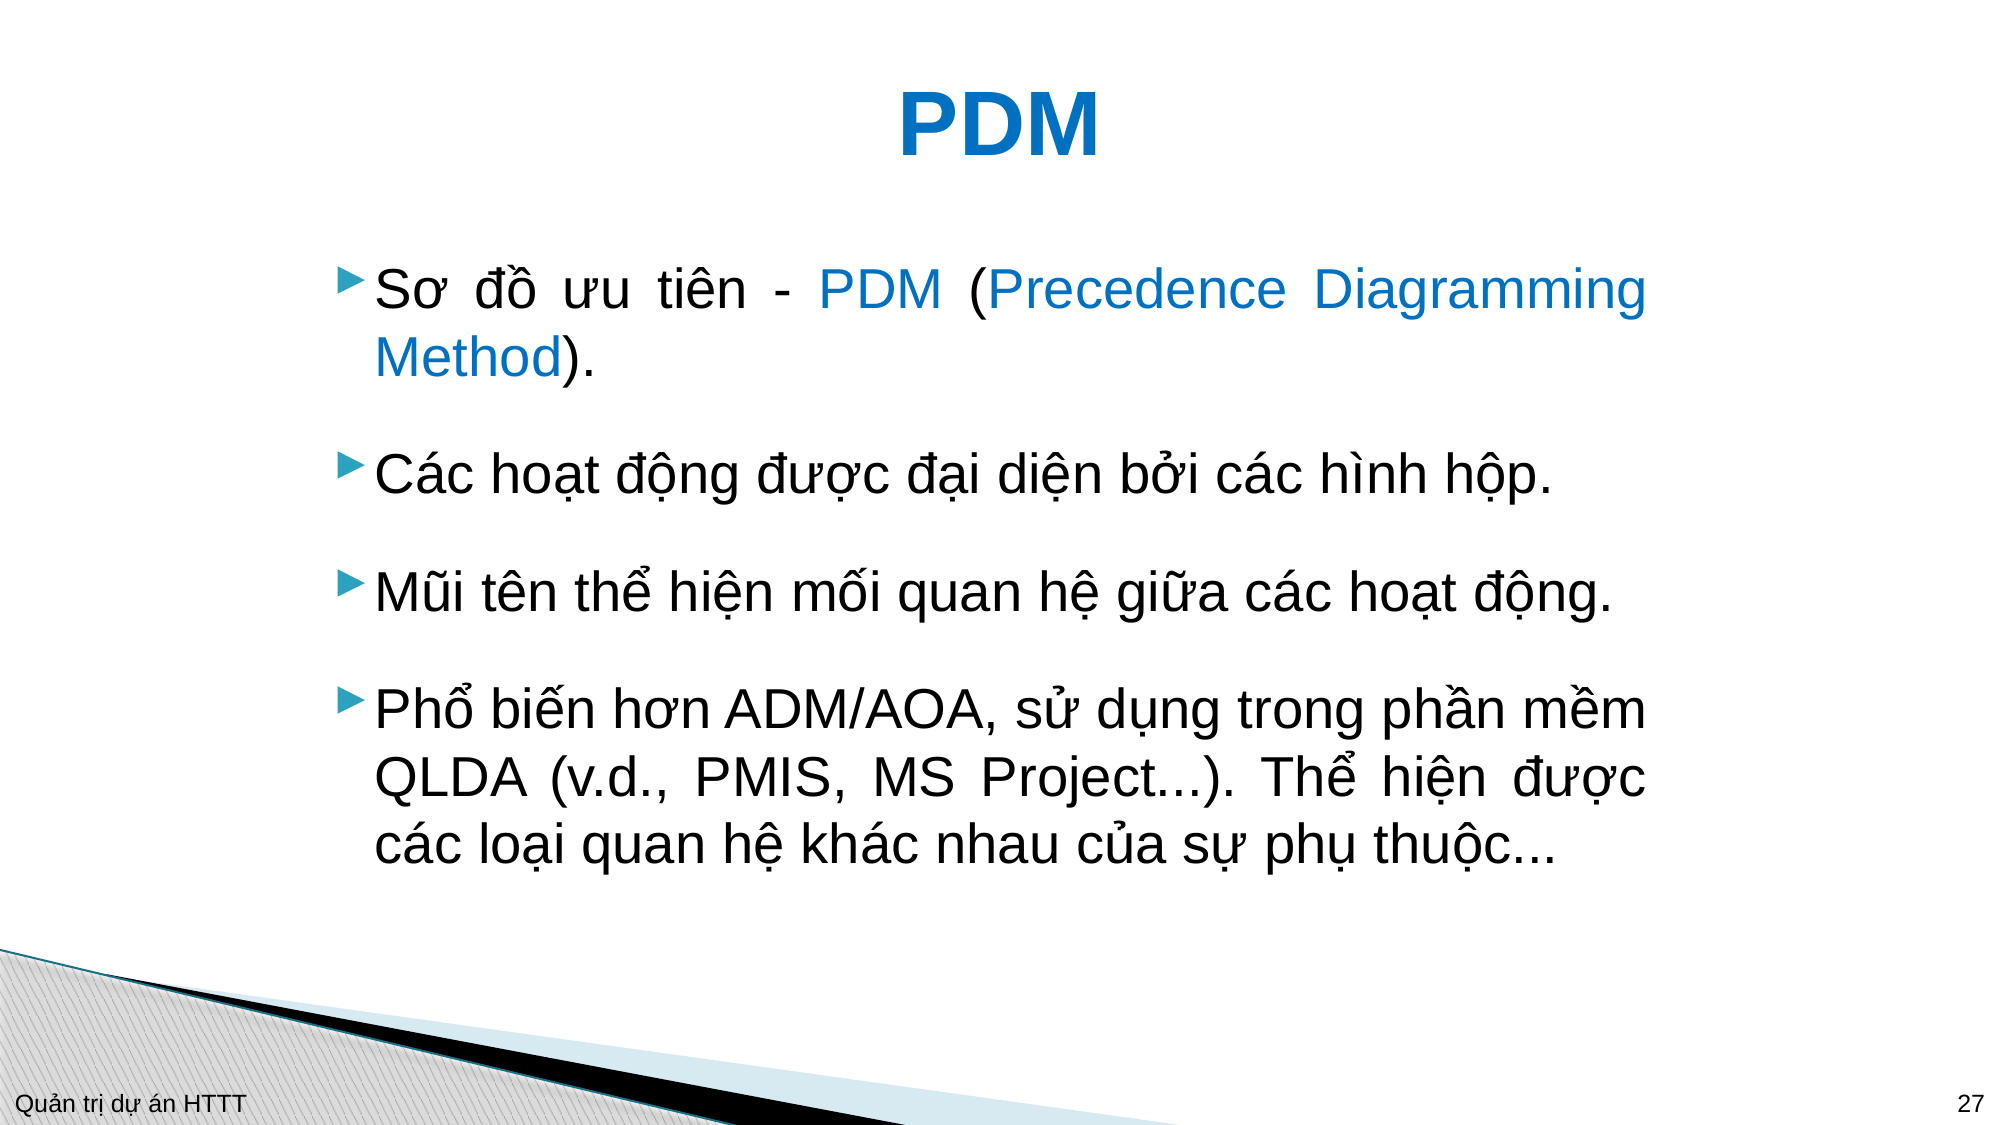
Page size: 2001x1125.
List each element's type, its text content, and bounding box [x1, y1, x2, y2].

list Sơ đồ ưu tiên - PDM (Precedence Diagramming Method). Các hoạt động được đại diện bởi các hình hộp. Mũi tên thể hiện mối quan hệ giữa các hoạt động. Phổ biến hơn ADM/AOA, sử dụng trong phần mềm QLDA (v.d., PMIS, MS Project...). Thể hiện được các loại quan hệ khác nhau của sự phụ thuộc... [299, 244, 1663, 988]
slide_number 27 [1878, 1065, 2000, 1125]
title PDM [324, 24, 1675, 213]
